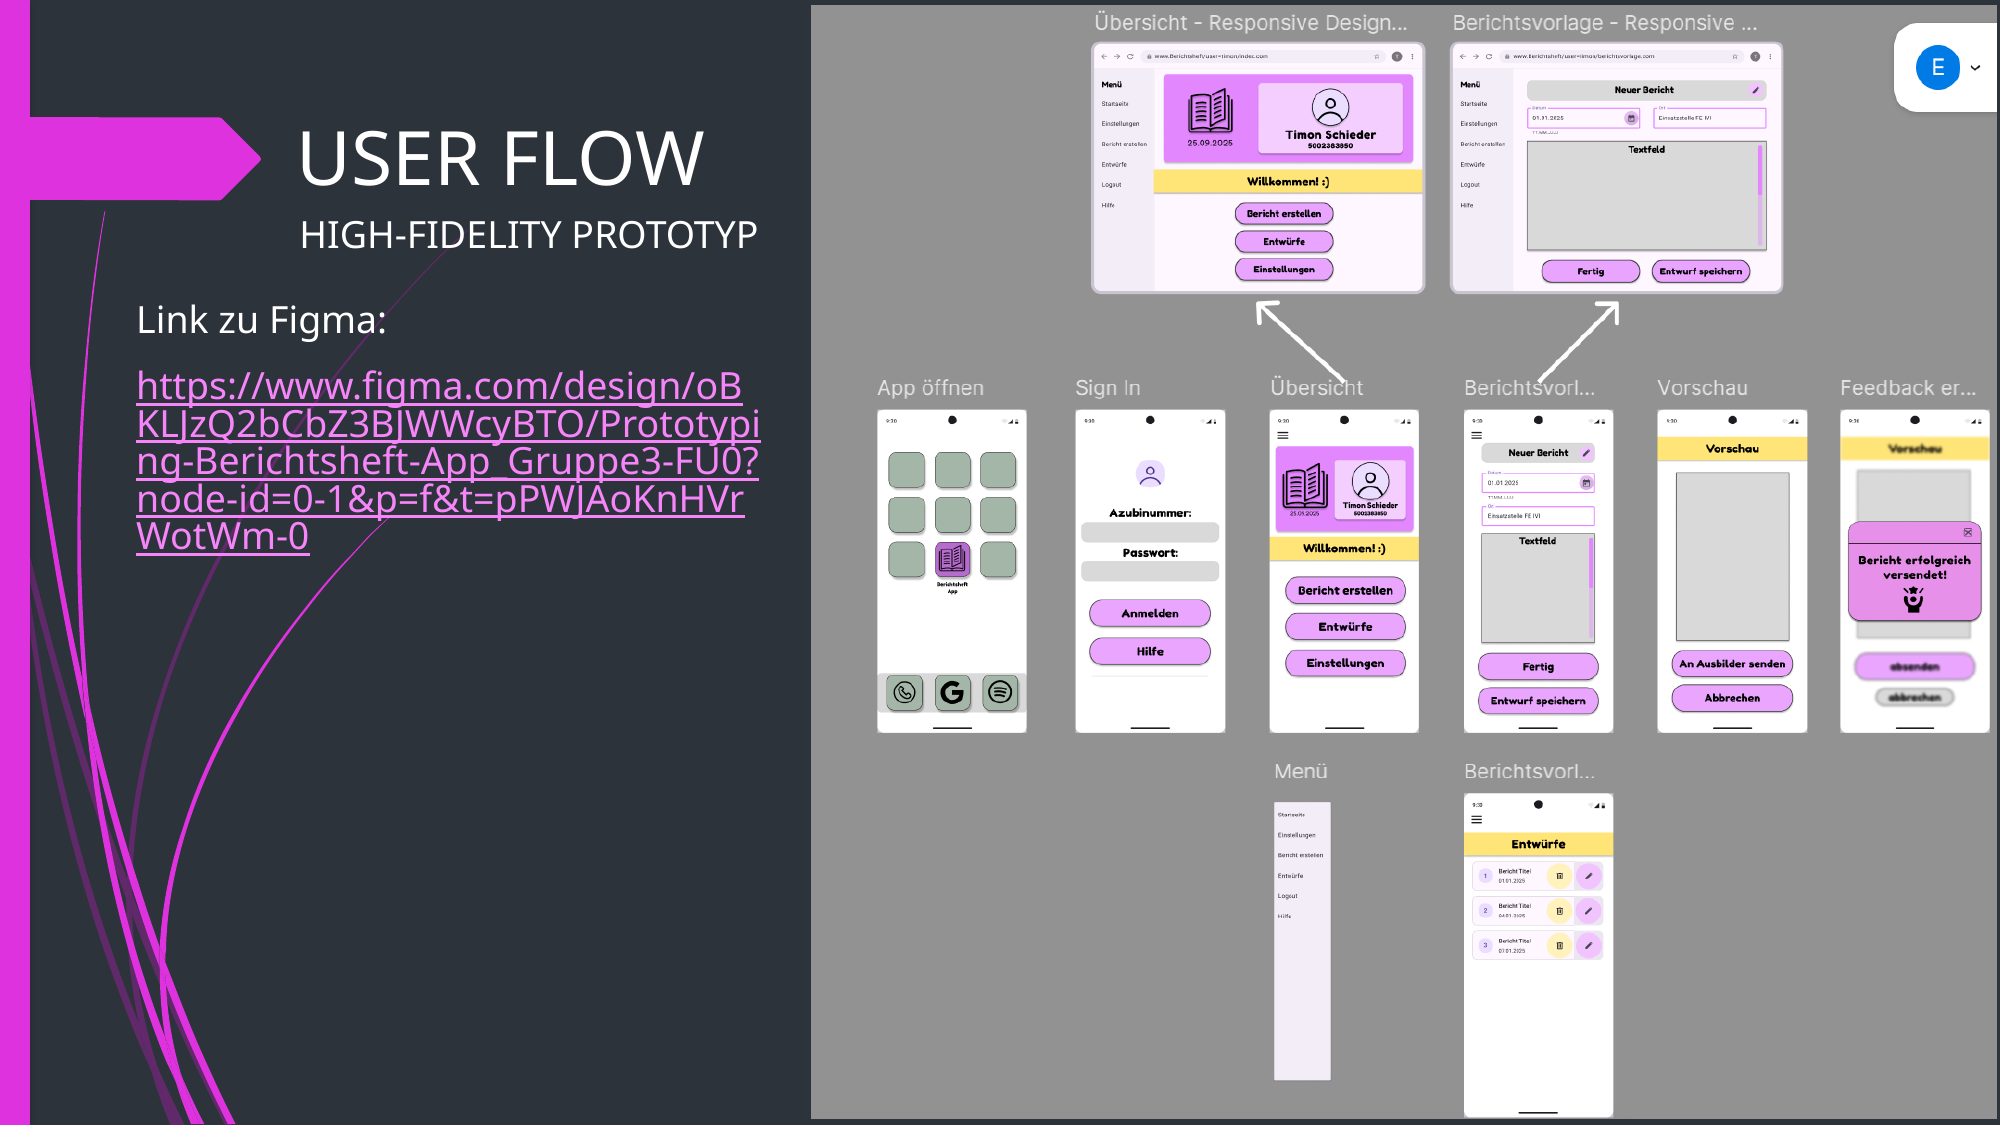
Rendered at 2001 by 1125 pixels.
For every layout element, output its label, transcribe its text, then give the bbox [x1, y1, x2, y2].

text_box HIGH-Fidelity prototyp [209, 181, 806, 264]
list Link zu Figma: https://www.figma.com/design/oBKLJzQ2bCbZ3BJWWcyBTO/Prototyping-Berichtsheft-App_Gruppe3-FU0?node-id=0-1&p=f&t=pPWJAoKnHVrWotWm-0 [121, 288, 782, 909]
picture [810, 5, 1997, 1119]
text_box [389, 276, 806, 409]
title USER FLOW [281, 102, 806, 181]
